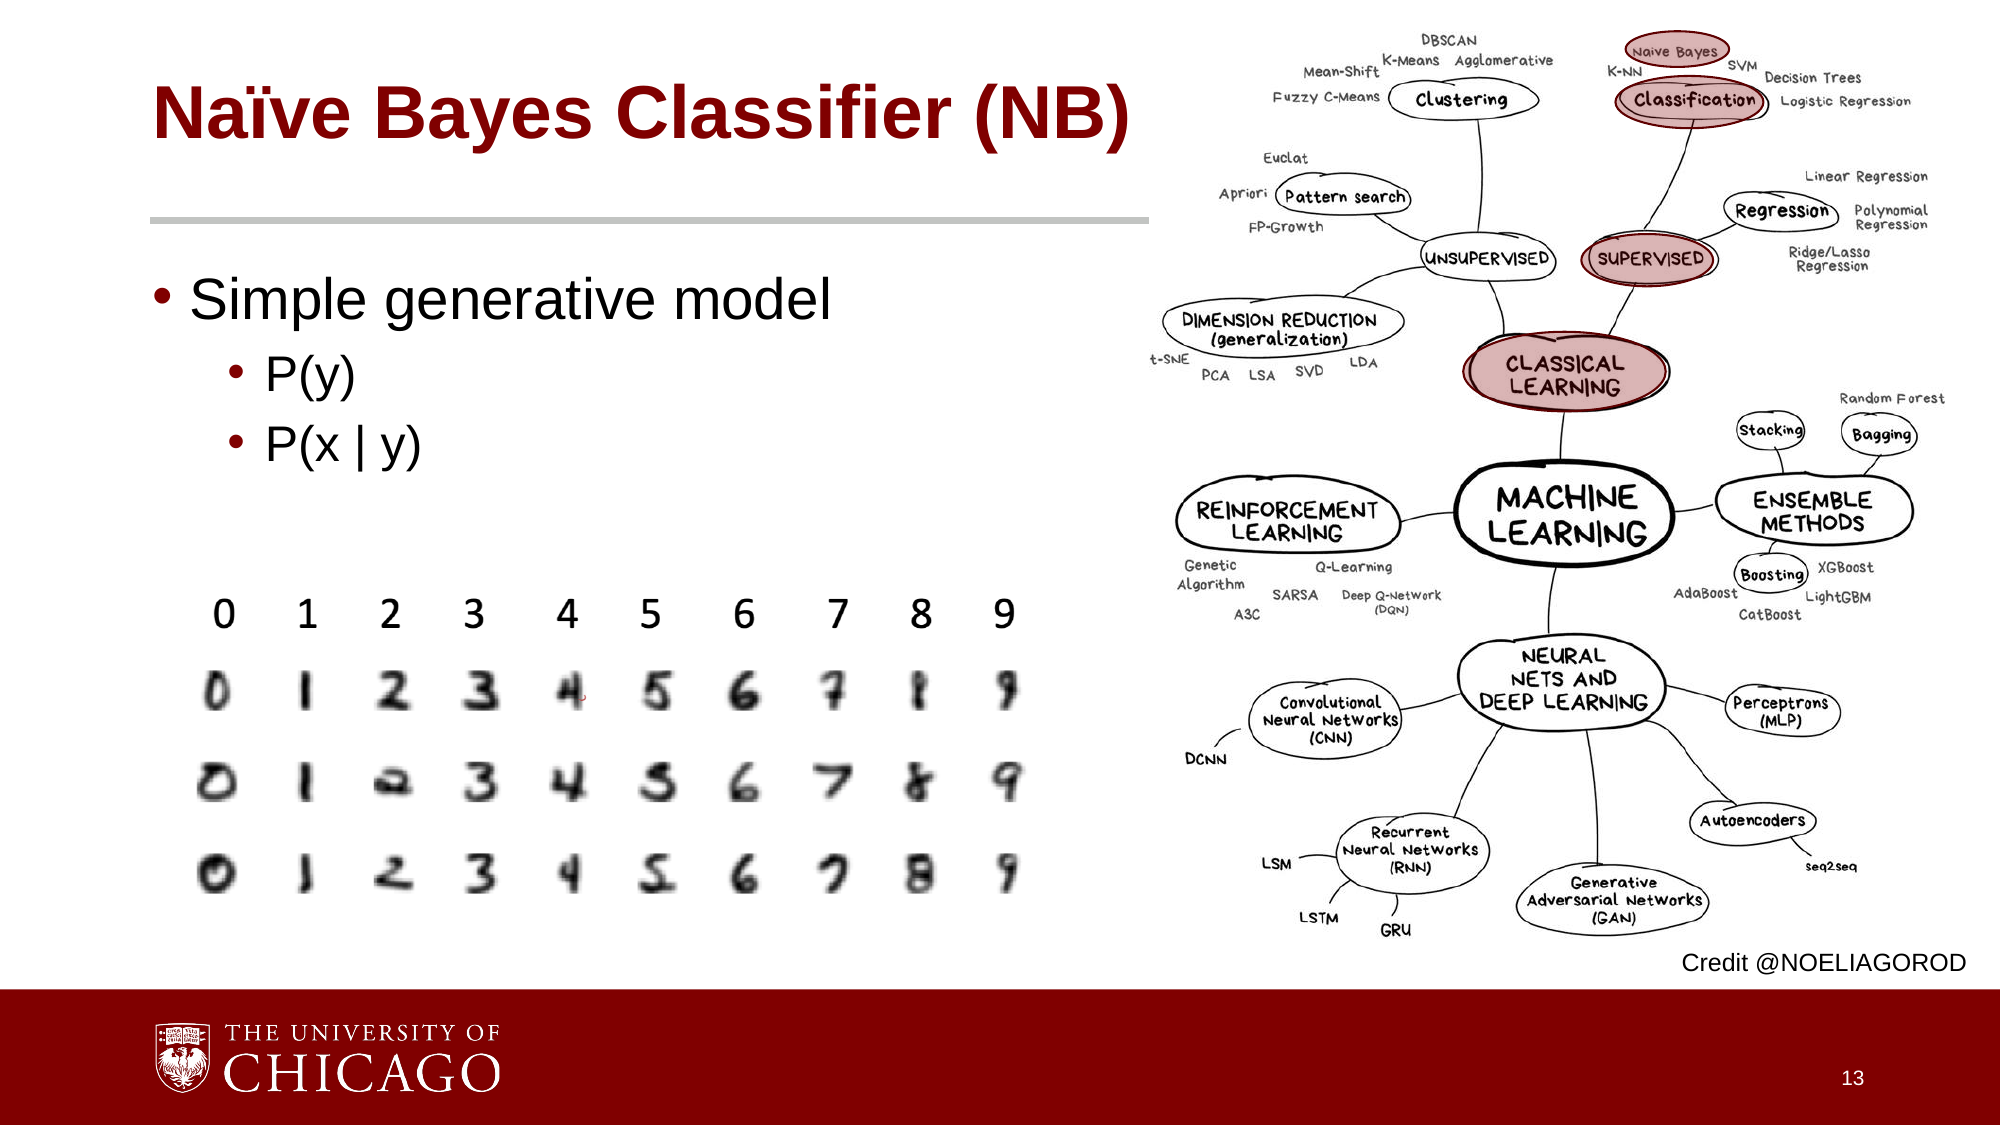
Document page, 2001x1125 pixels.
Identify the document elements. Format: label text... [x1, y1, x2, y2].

list Simple generative model P(y) P(x | y) [137, 253, 1149, 936]
title Naïve Bayes Classifier (NB) [137, 0, 1203, 218]
picture [196, 594, 1028, 904]
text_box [1149, 31, 1984, 985]
slide_number 13 [1412, 1046, 1880, 1107]
